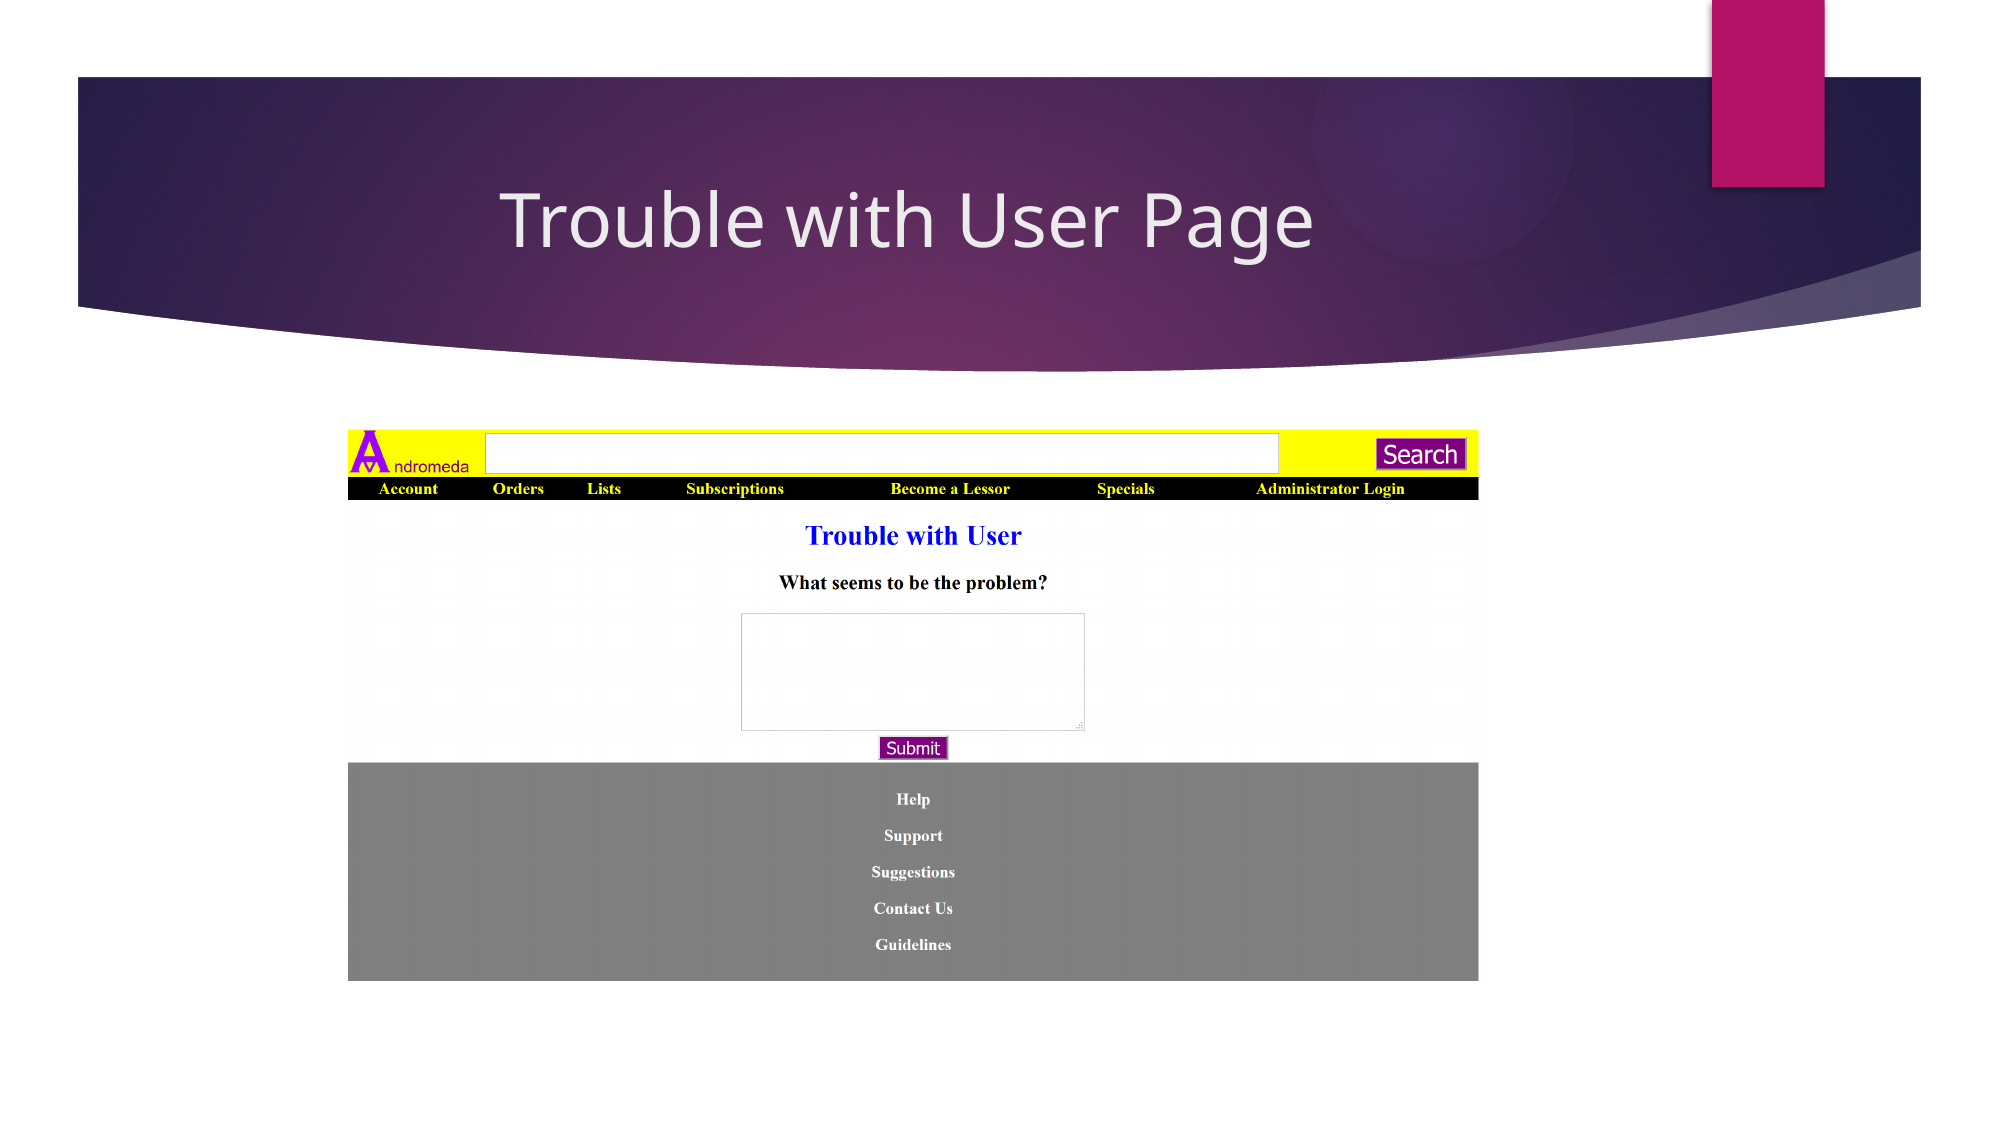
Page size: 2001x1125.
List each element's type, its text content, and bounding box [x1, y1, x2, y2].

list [342, 426, 1485, 988]
title Trouble with User Page [189, 159, 1627, 276]
